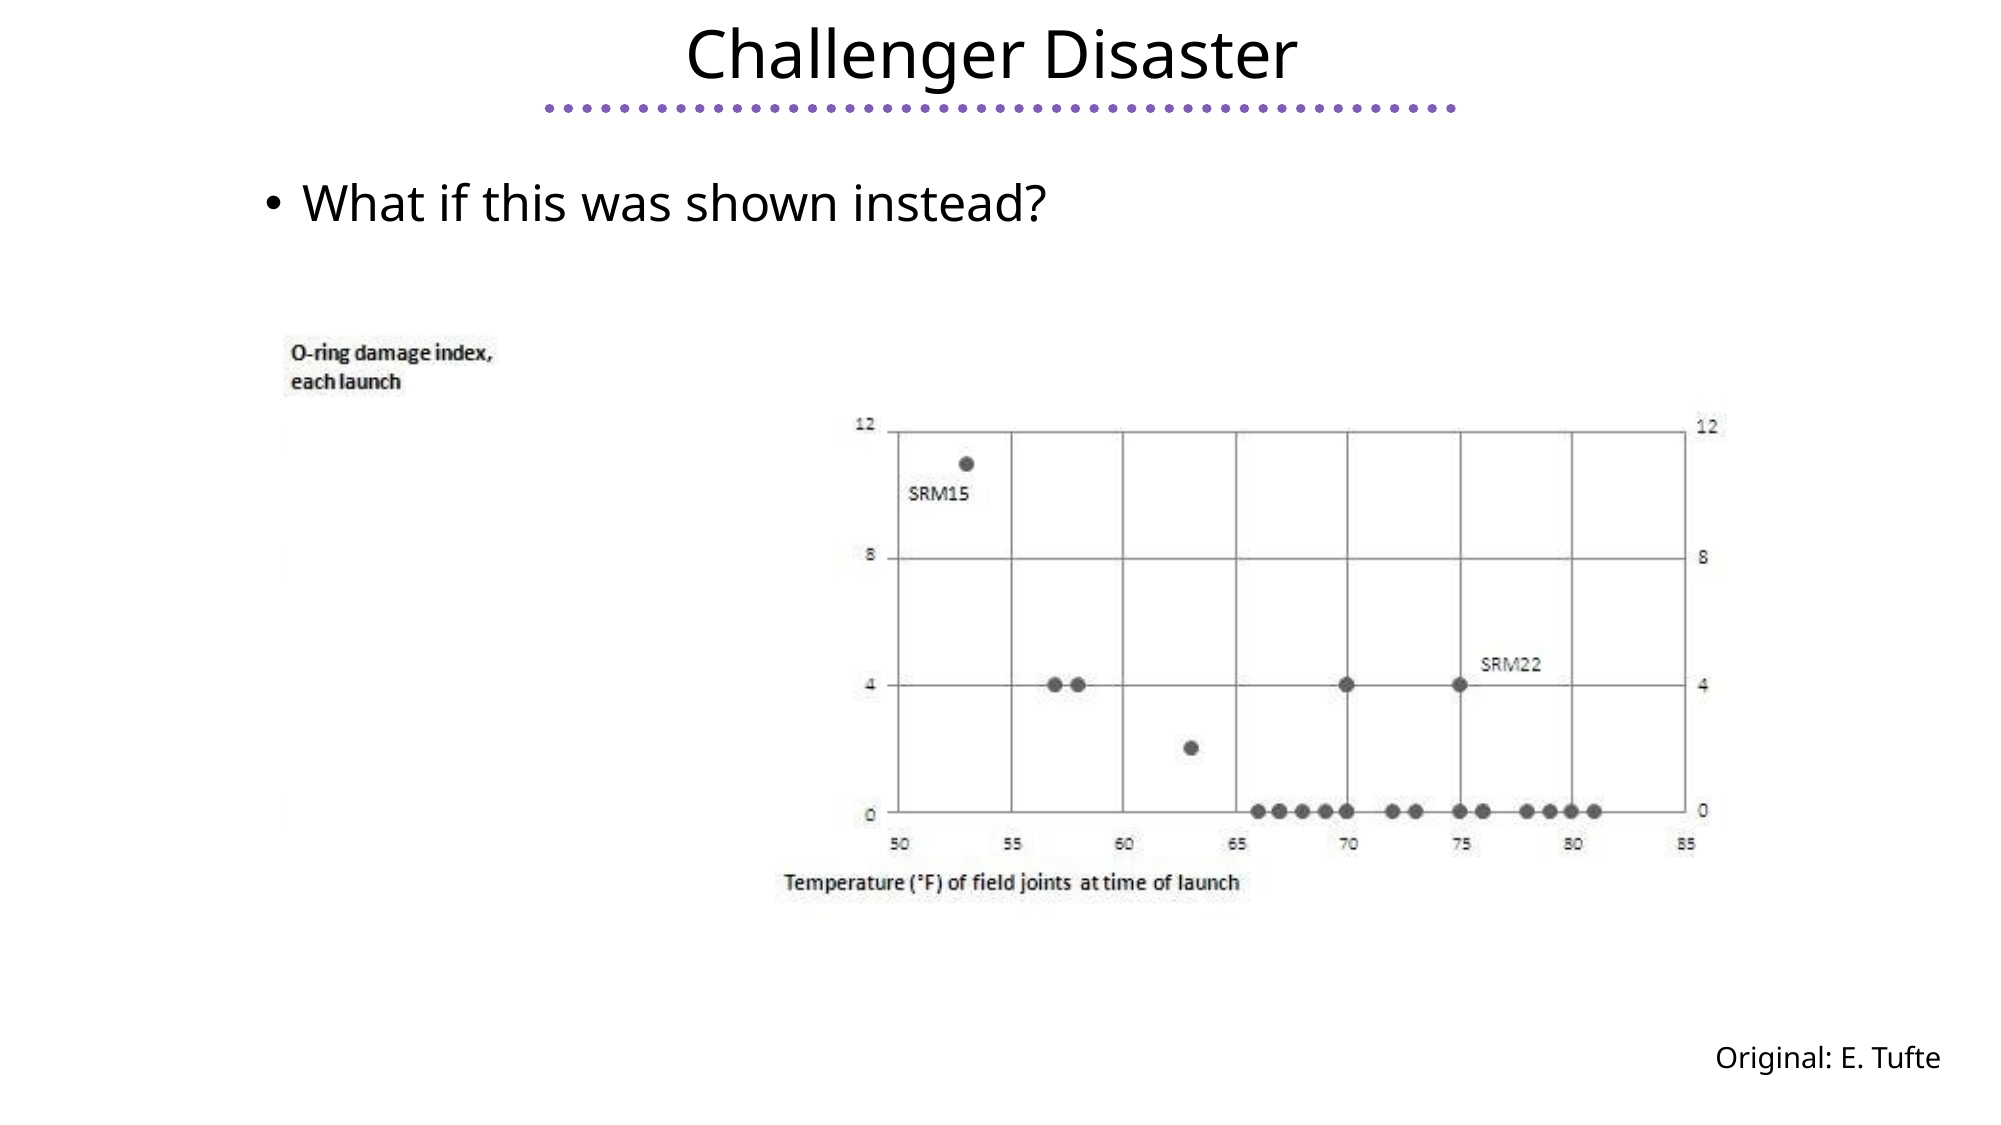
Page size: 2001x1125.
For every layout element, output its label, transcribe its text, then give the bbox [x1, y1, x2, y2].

picture [253, 305, 1750, 923]
text_box Original: E. Tufte [1700, 1031, 1957, 1082]
title Challenger Disaster [137, 5, 1849, 109]
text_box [287, 402, 888, 863]
list What if this was shown instead? [249, 171, 1716, 338]
